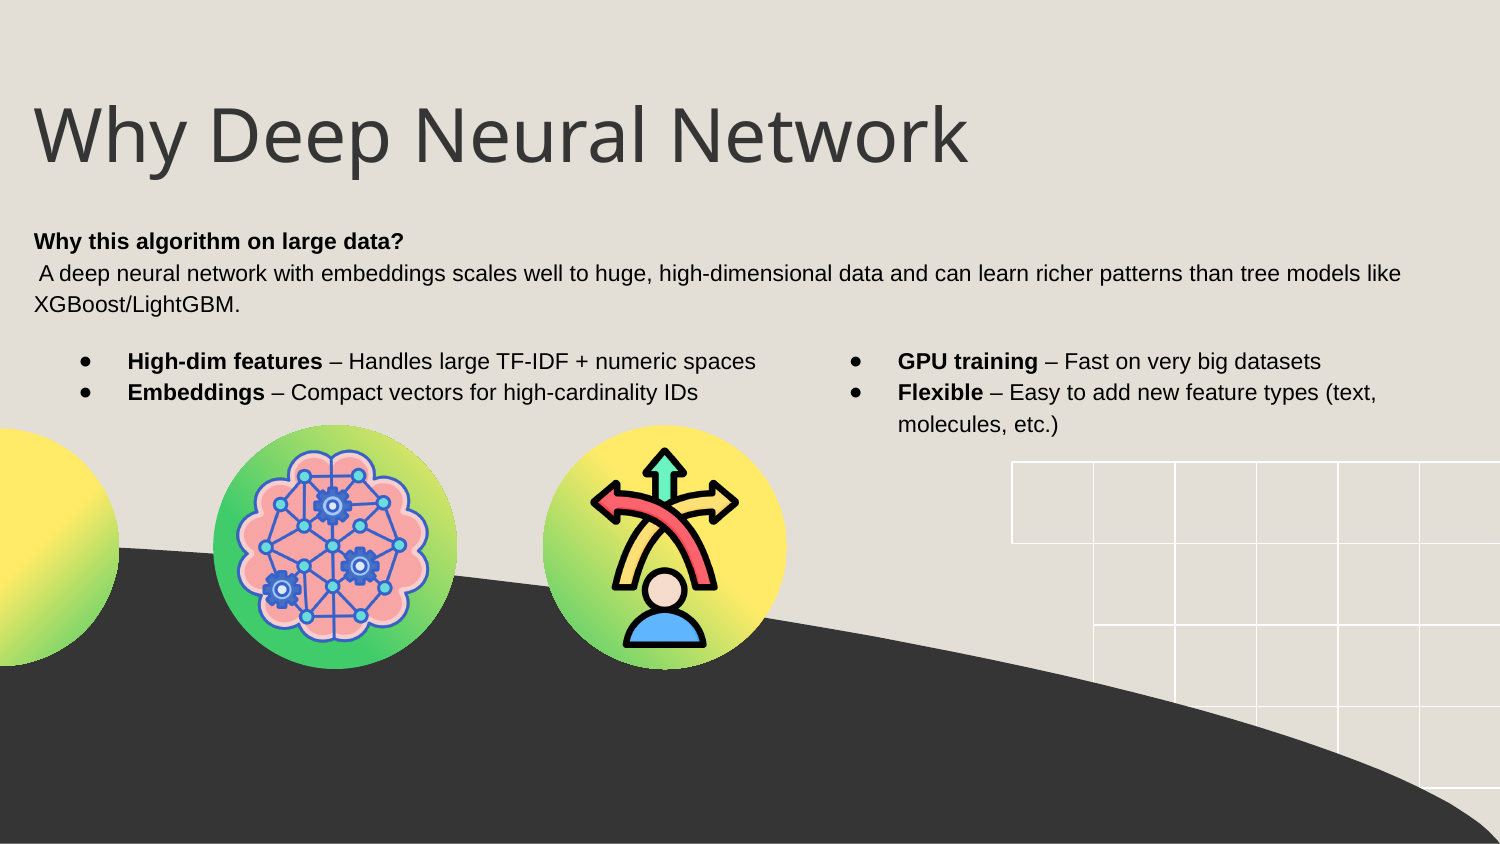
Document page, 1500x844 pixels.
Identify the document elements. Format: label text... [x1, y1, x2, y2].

title Why Deep Neural Network [18, 82, 1381, 207]
text_box Why this algorithm on large data? A deep neural network with embeddings scales well to huge, high-dimensional data and can learn richer patterns than tree models like XGBoost/LightGBM. [18, 207, 1463, 363]
picture [235, 448, 430, 643]
text_box High-dim features – Handles large TF-IDF + numeric spaces Embeddings – Compact vectors for high-cardinality IDs [37, 327, 789, 421]
text_box GPU training – Fast on very big datasets Flexible – Easy to add new feature types (text, molecules, etc.) [807, 327, 1475, 452]
picture [561, 444, 768, 651]
